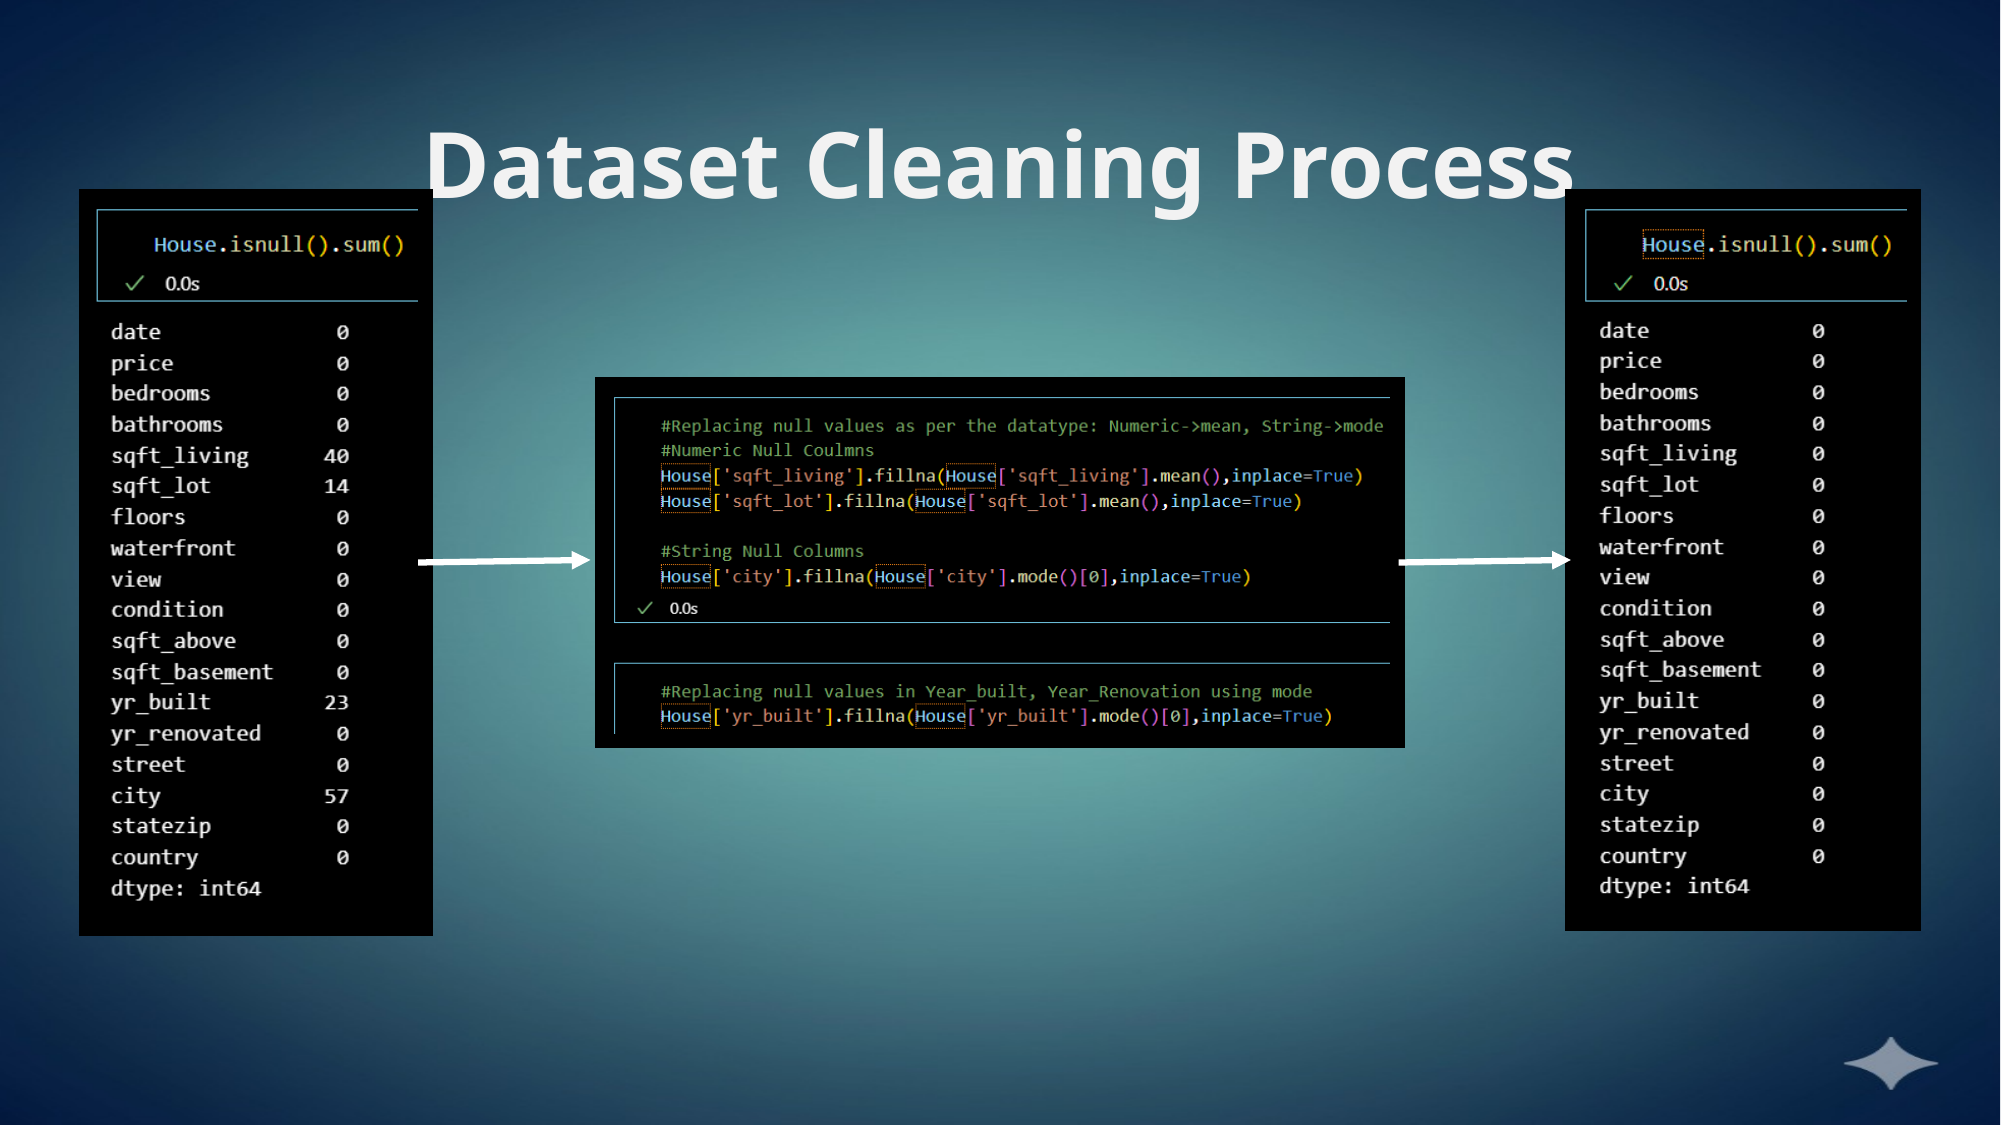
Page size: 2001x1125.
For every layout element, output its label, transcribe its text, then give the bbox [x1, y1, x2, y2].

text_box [1398, 559, 1571, 563]
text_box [418, 559, 591, 563]
text_box Dataset Cleaning Process [137, 59, 1863, 278]
picture [0, 0, 2001, 1125]
